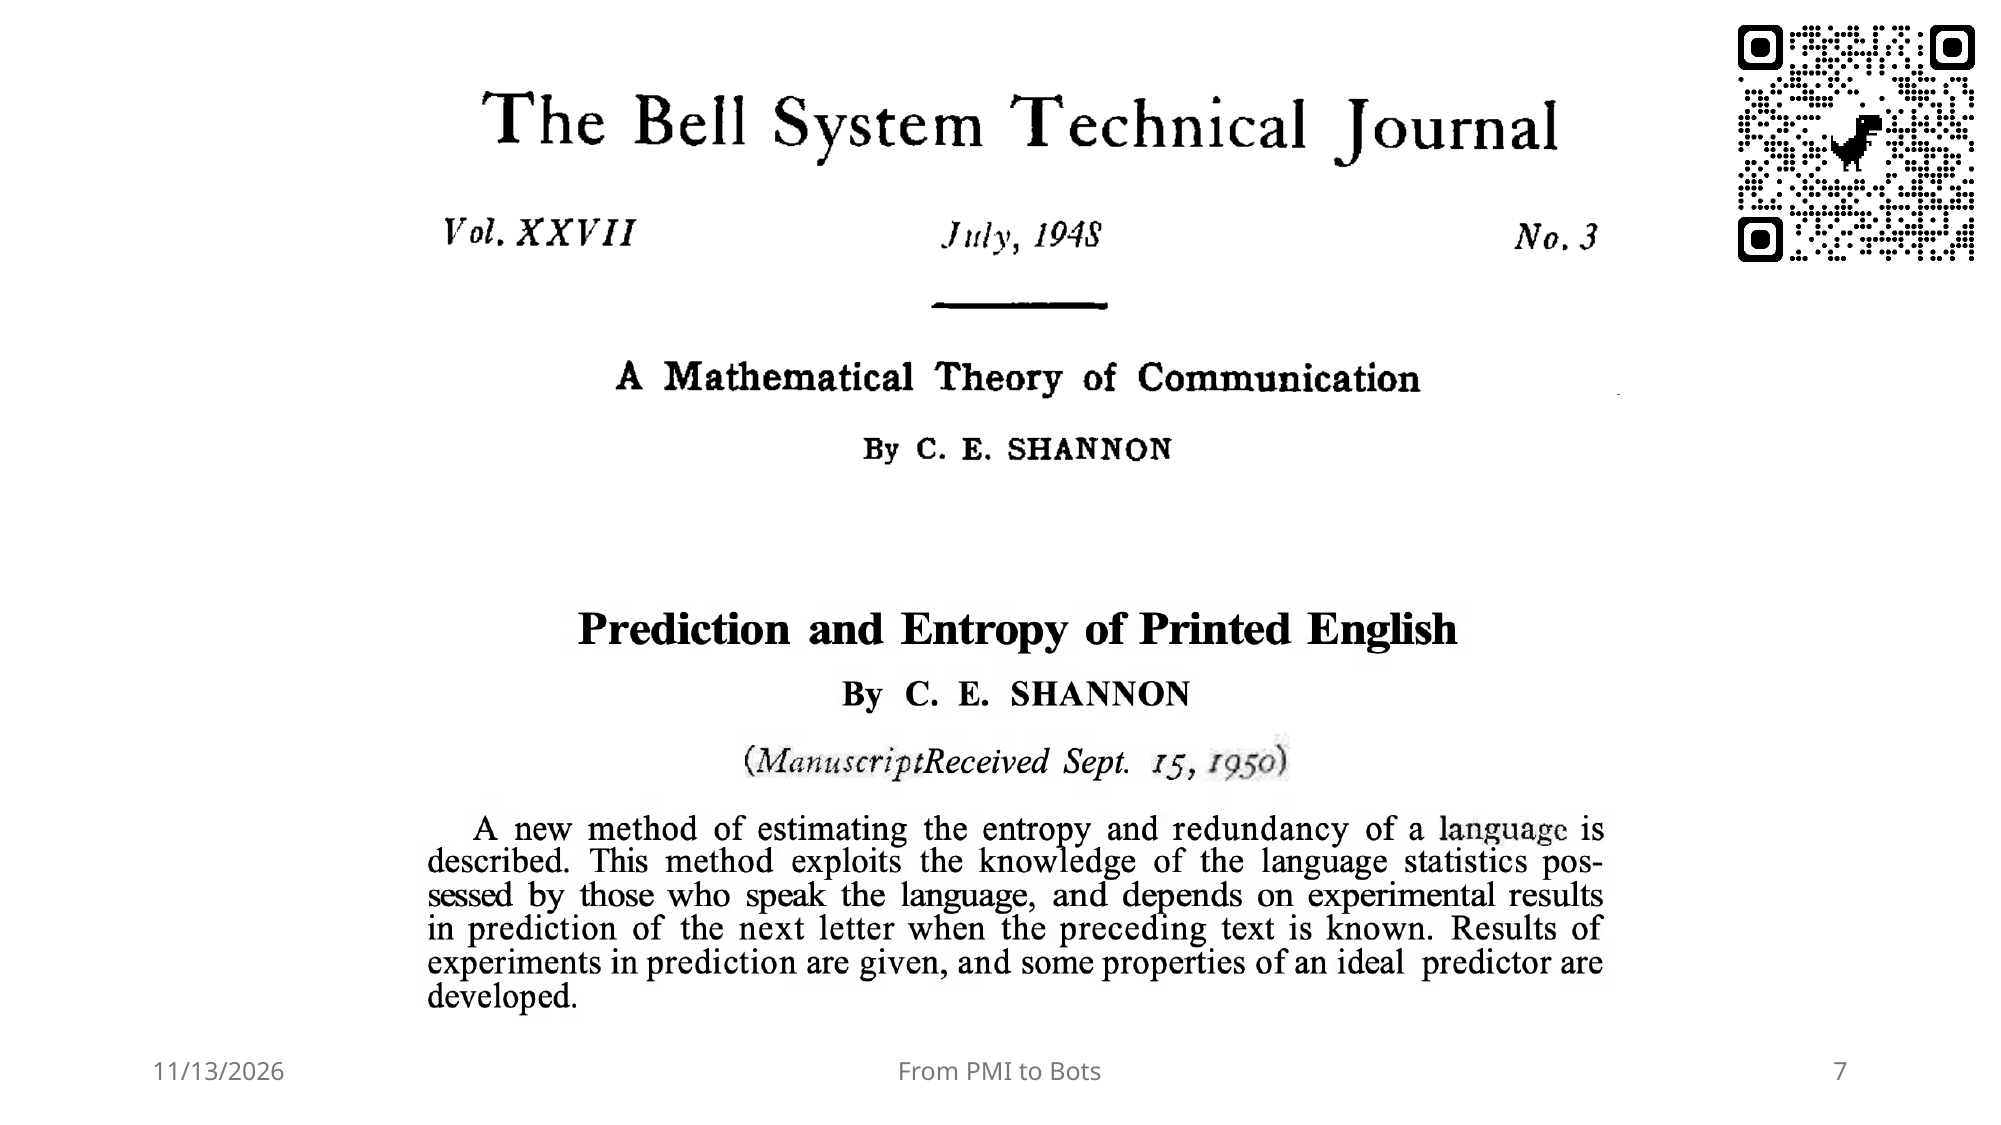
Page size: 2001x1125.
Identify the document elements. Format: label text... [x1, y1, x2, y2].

picture [361, 561, 1638, 1038]
picture [361, 21, 1638, 498]
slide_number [137, 1042, 588, 1103]
picture [1712, 0, 2000, 288]
footer From PMI to Bots [662, 1042, 1338, 1103]
slide_number 7 [1412, 1042, 1863, 1103]
